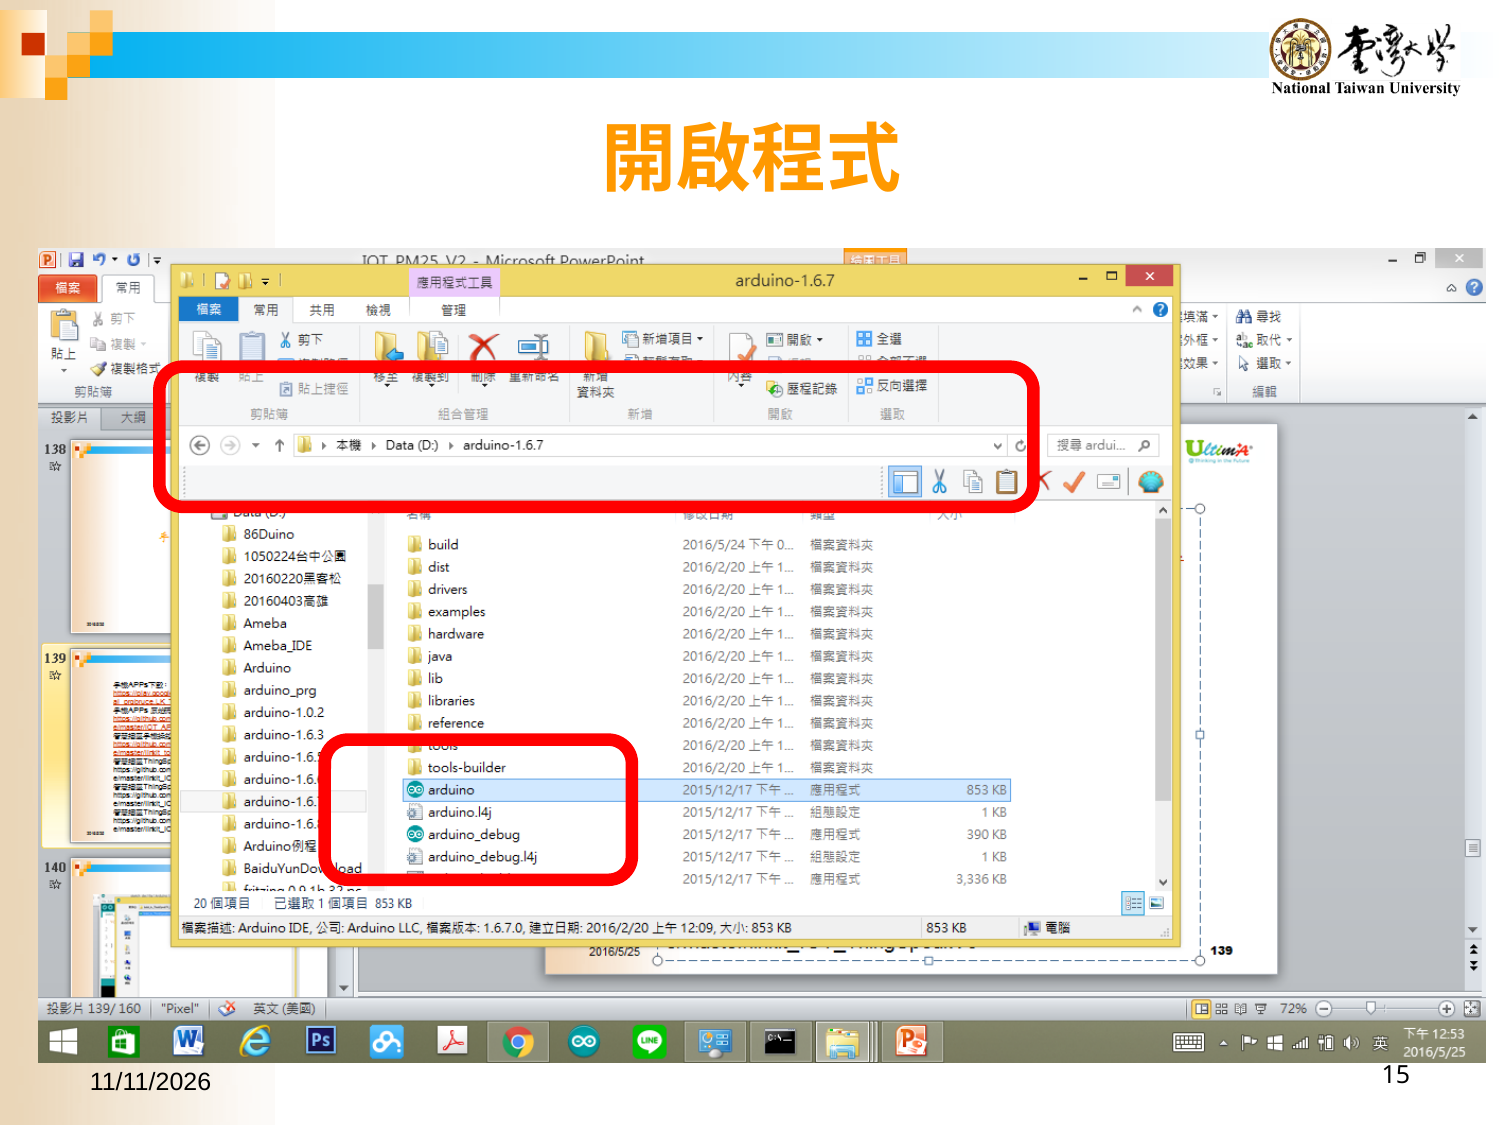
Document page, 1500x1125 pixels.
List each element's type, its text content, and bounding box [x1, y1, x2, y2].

title 開啟程式 [76, 42, 1427, 247]
picture [1269, 18, 1463, 98]
text_box 15 [1074, 1071, 1425, 1100]
text_box 2016/11/8 [75, 1071, 425, 1103]
picture [37, 248, 1486, 1063]
